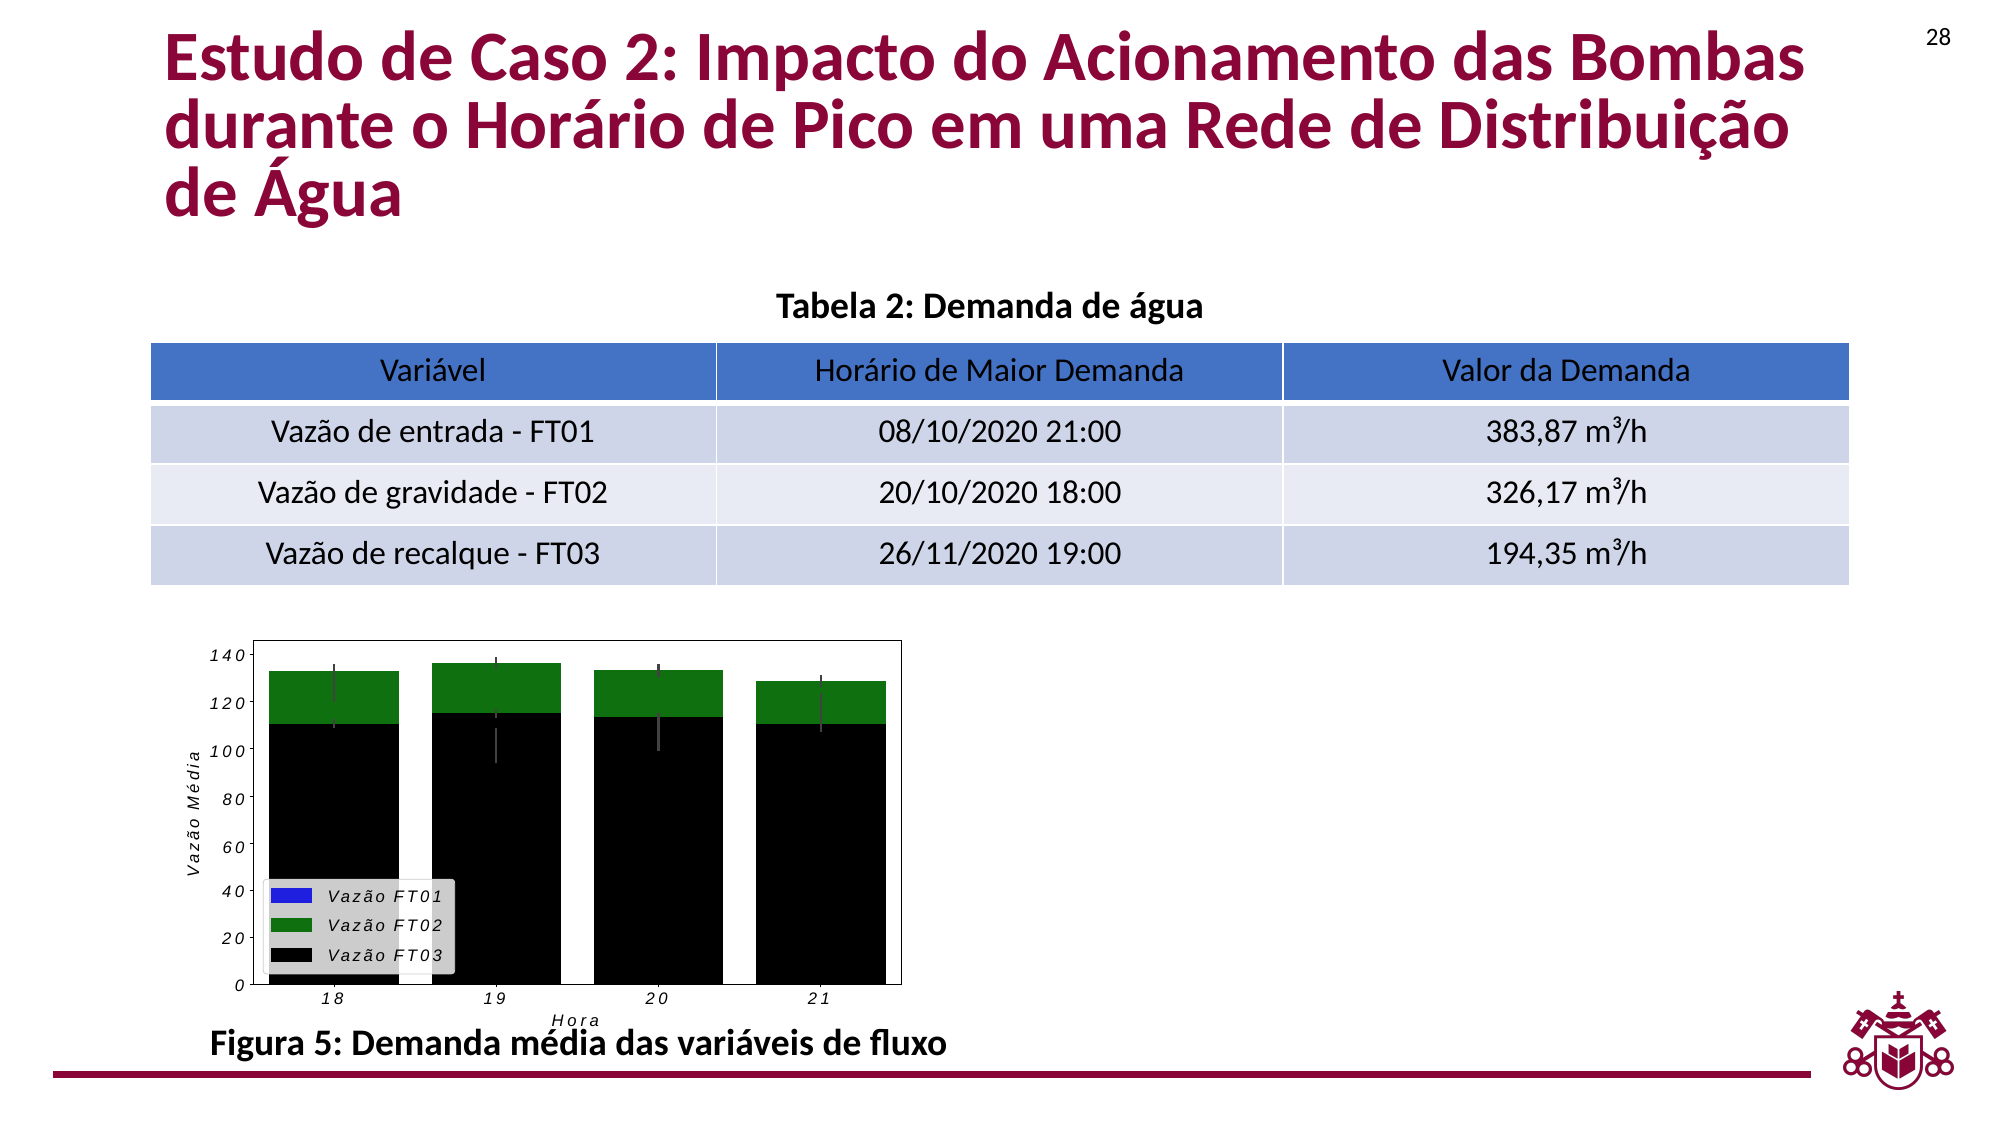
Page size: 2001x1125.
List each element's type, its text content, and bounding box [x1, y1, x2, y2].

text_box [169, 613, 921, 1034]
table_cell 08/10/2020 21:00 [717, 406, 1282, 463]
list Estudo de Caso 2: Impacto do Acionamento das Bombas durante o Horário de Pico em uma Rede de Distribuição de Água [149, 91, 1851, 238]
table_cell 326,17 m³/h [1284, 465, 1849, 524]
table_header Horário de Maior Demanda [717, 343, 1282, 400]
table_cell Vazão de entrada - FT01 [151, 406, 716, 463]
table_header Variável [151, 343, 716, 400]
slide_number 28 [1516, 5, 1967, 66]
picture [1843, 991, 1954, 1090]
table_header Valor da Demanda [1284, 343, 1849, 400]
table_cell 20/10/2020 18:00 [717, 465, 1282, 524]
table_cell 383,87 m³/h [1284, 406, 1849, 463]
text_box Tabela 2: Demanda de água [761, 274, 1239, 334]
table_cell 194,35 m³/h [1284, 526, 1849, 585]
table_cell Vazão de recalque - FT03 [151, 526, 716, 585]
table_cell 26/11/2020 19:00 [717, 526, 1282, 585]
text_box Figura 5: Demanda média das variáveis de fluxo [195, 1010, 1185, 1071]
table_cell Vazão de gravidade - FT02 [151, 465, 716, 524]
